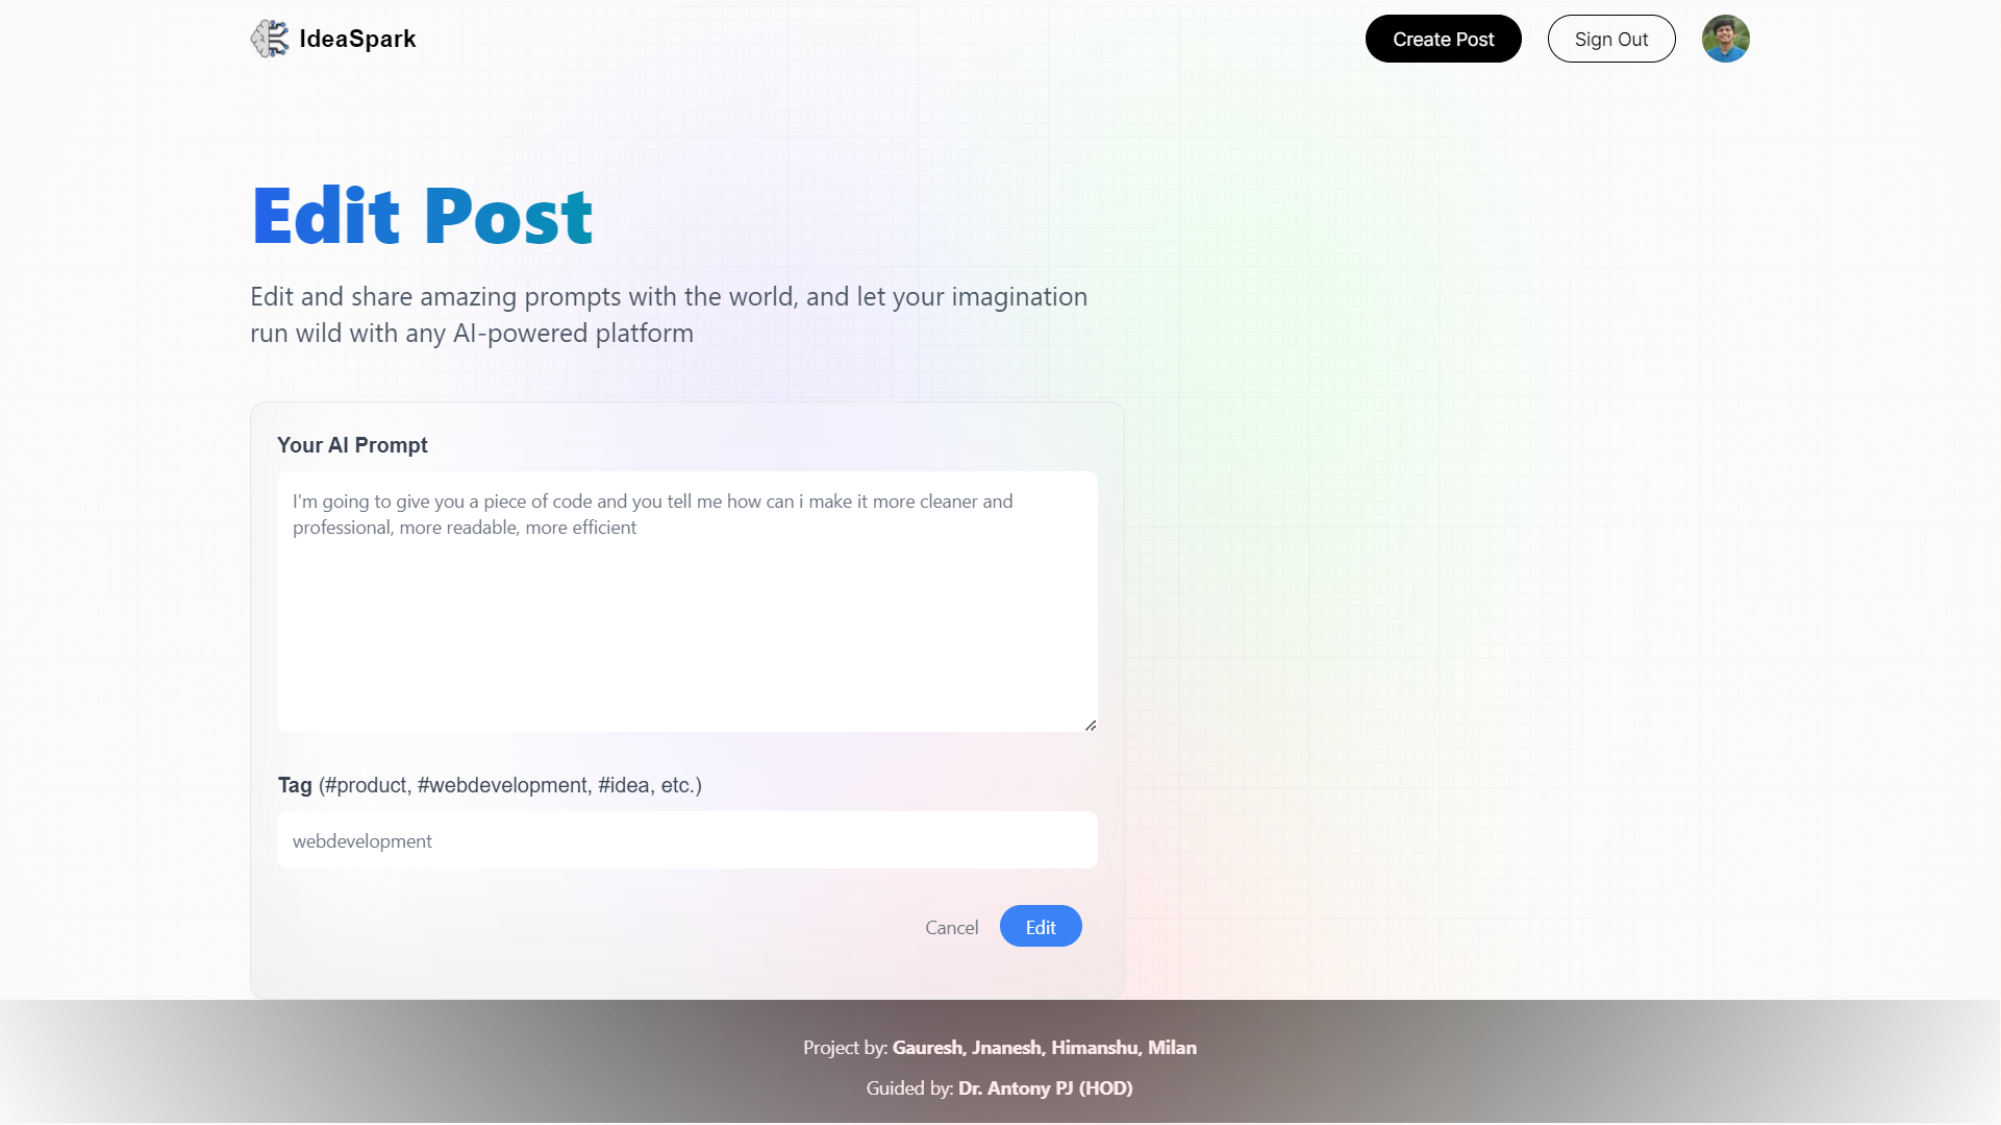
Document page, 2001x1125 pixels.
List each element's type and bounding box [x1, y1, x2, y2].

list [0, 0, 2000, 1125]
